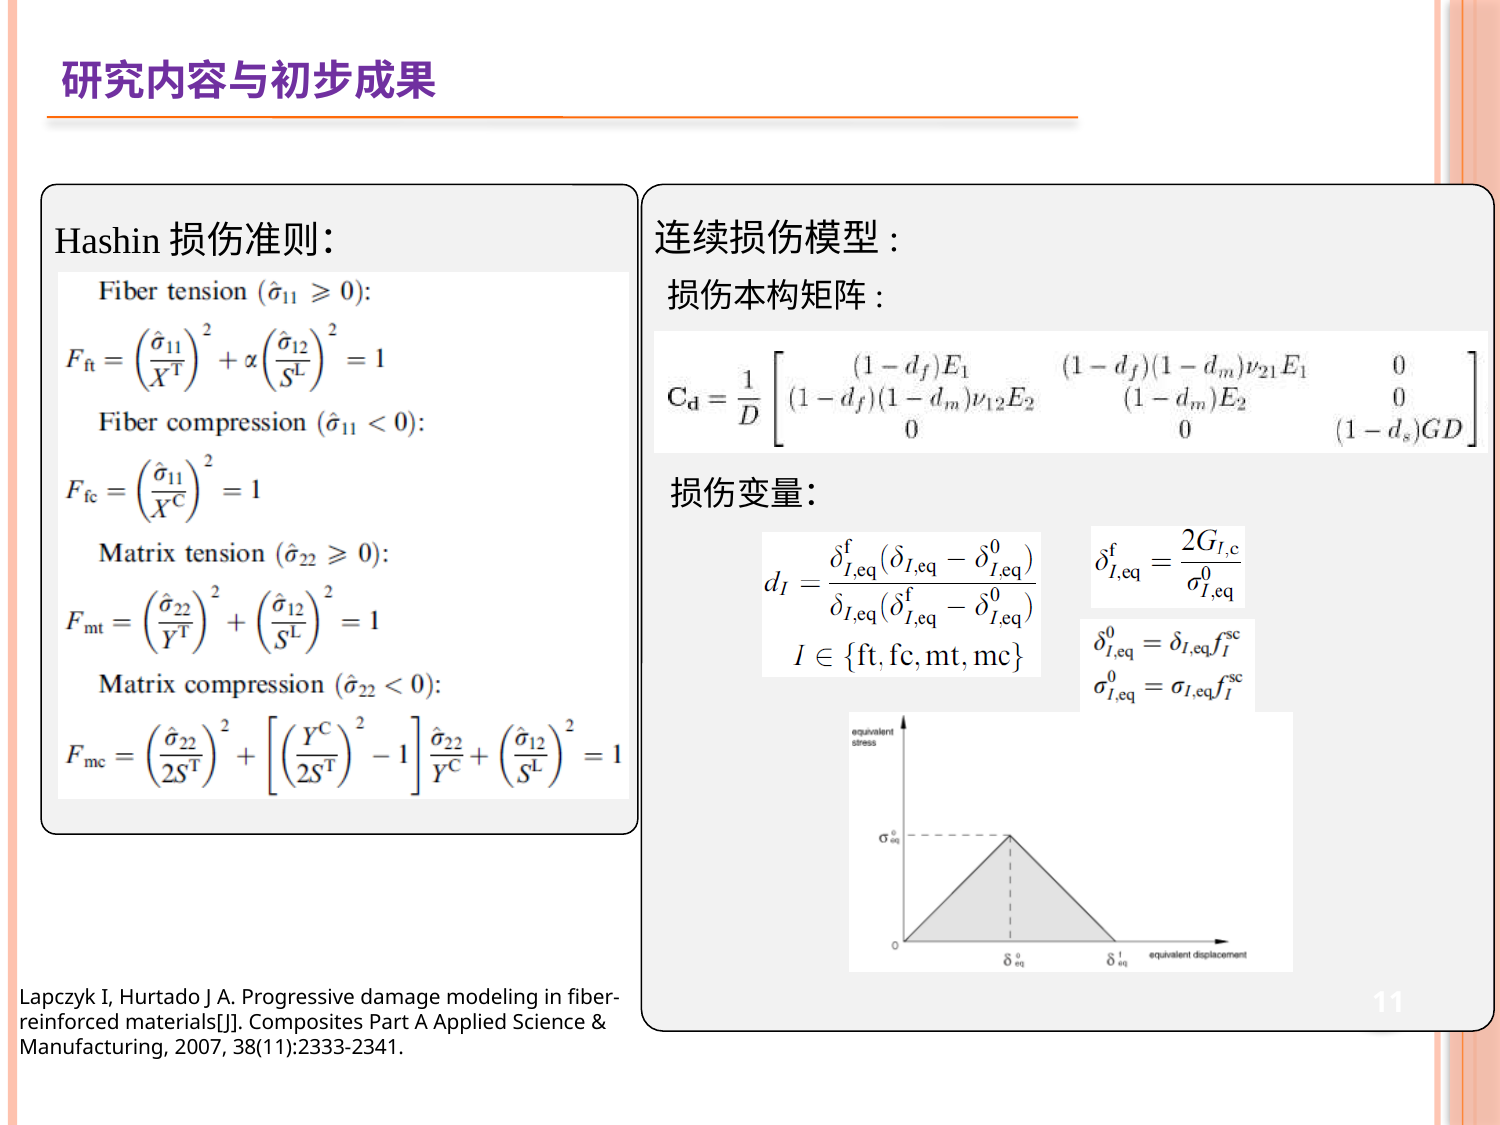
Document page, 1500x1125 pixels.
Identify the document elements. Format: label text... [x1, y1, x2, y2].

picture [762, 532, 1042, 678]
picture [848, 619, 1293, 973]
picture [1091, 526, 1245, 609]
text_box [641, 184, 1495, 1032]
text_box 损伤变量： [656, 464, 853, 520]
picture [58, 272, 629, 800]
text_box 研究内容与初步成果 [46, 46, 1164, 164]
text_box 连续损伤模型: [640, 206, 924, 267]
text_box 损伤本构矩阵: [652, 266, 899, 322]
slide_number 5 [1352, 965, 1425, 1041]
text_box Hashin损伤准则： [39, 208, 381, 269]
text_box Lapczyk I, Hurtado J A. Progressive damage modeling in fiber-reinforced materials[J]. Composites Part A Applied Science & Manufacturing, 2007, 38(11):2333-2341. [4, 976, 643, 1066]
text_box [41, 184, 638, 835]
picture [654, 330, 1488, 454]
